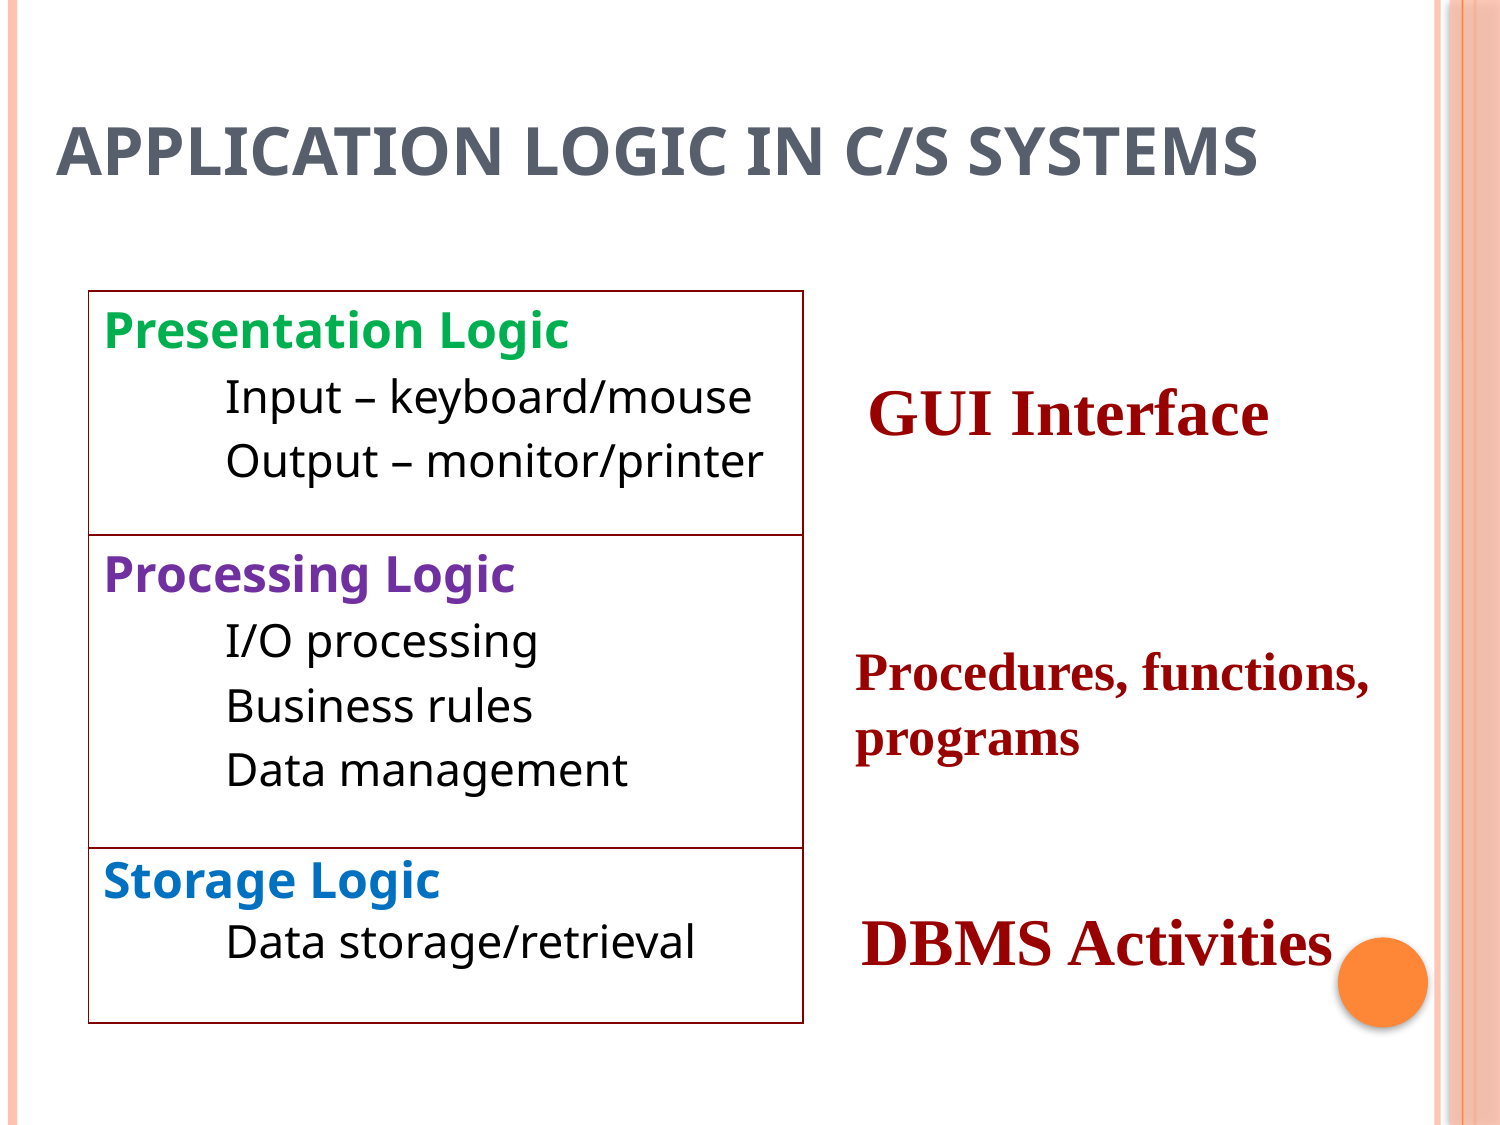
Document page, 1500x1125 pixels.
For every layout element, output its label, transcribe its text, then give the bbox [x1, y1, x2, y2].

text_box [87, 290, 1389, 1024]
text_box Application Logic in C/S Systems [41, 21, 1392, 197]
